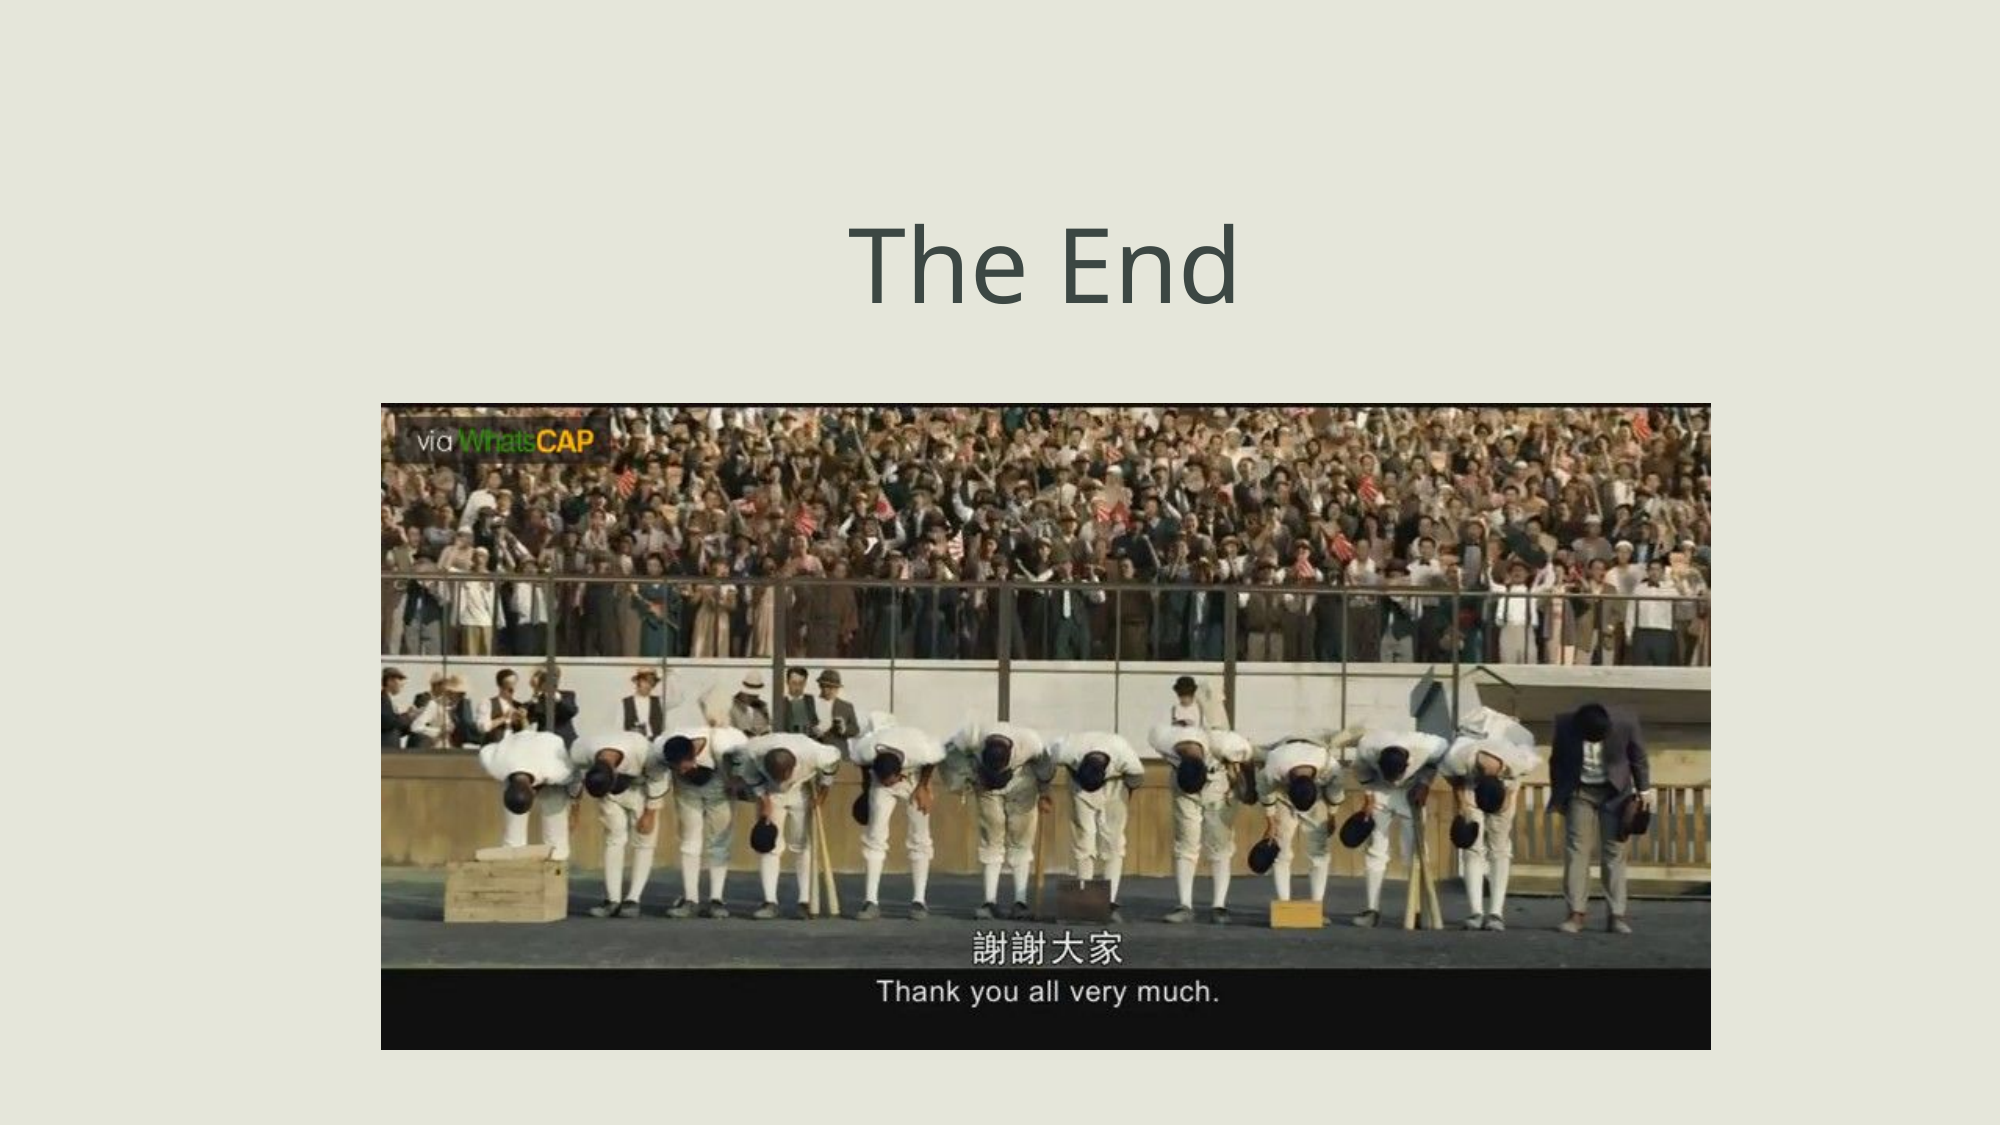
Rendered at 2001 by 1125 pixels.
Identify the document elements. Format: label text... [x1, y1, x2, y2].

picture [381, 403, 1711, 1050]
list The End [528, 191, 1564, 364]
